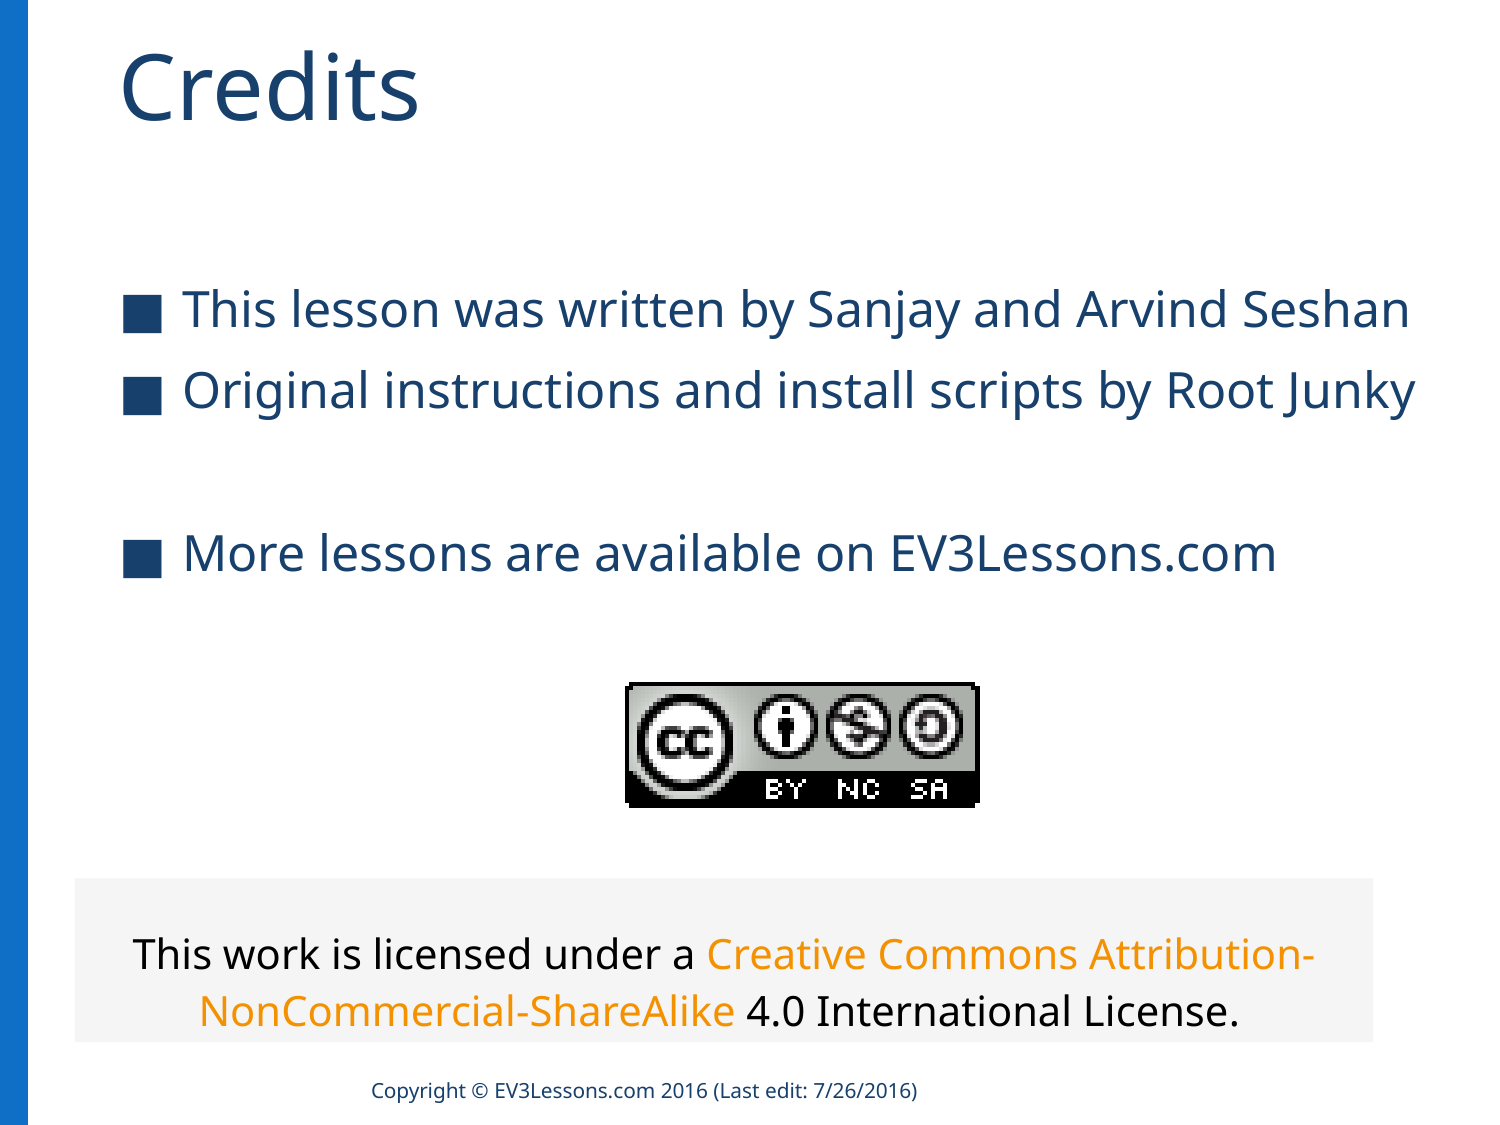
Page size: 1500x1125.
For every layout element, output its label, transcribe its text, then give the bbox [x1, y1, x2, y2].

footer Copyright © EV3Lessons.com 2016 (Last edit: 7/26/2016) [355, 1058, 1129, 1125]
title Credits [103, 35, 1461, 198]
text_box This work is licensed under a Creative Commons Attribution-NonCommercial-ShareAlike 4.0 International License. [74, 878, 1374, 1043]
picture [625, 682, 980, 808]
list This lesson was written by Sanjay and Arvind Seshan Original instructions and install scripts by Root Junky More lessons are available on EV3Lessons.com [103, 274, 1461, 1023]
